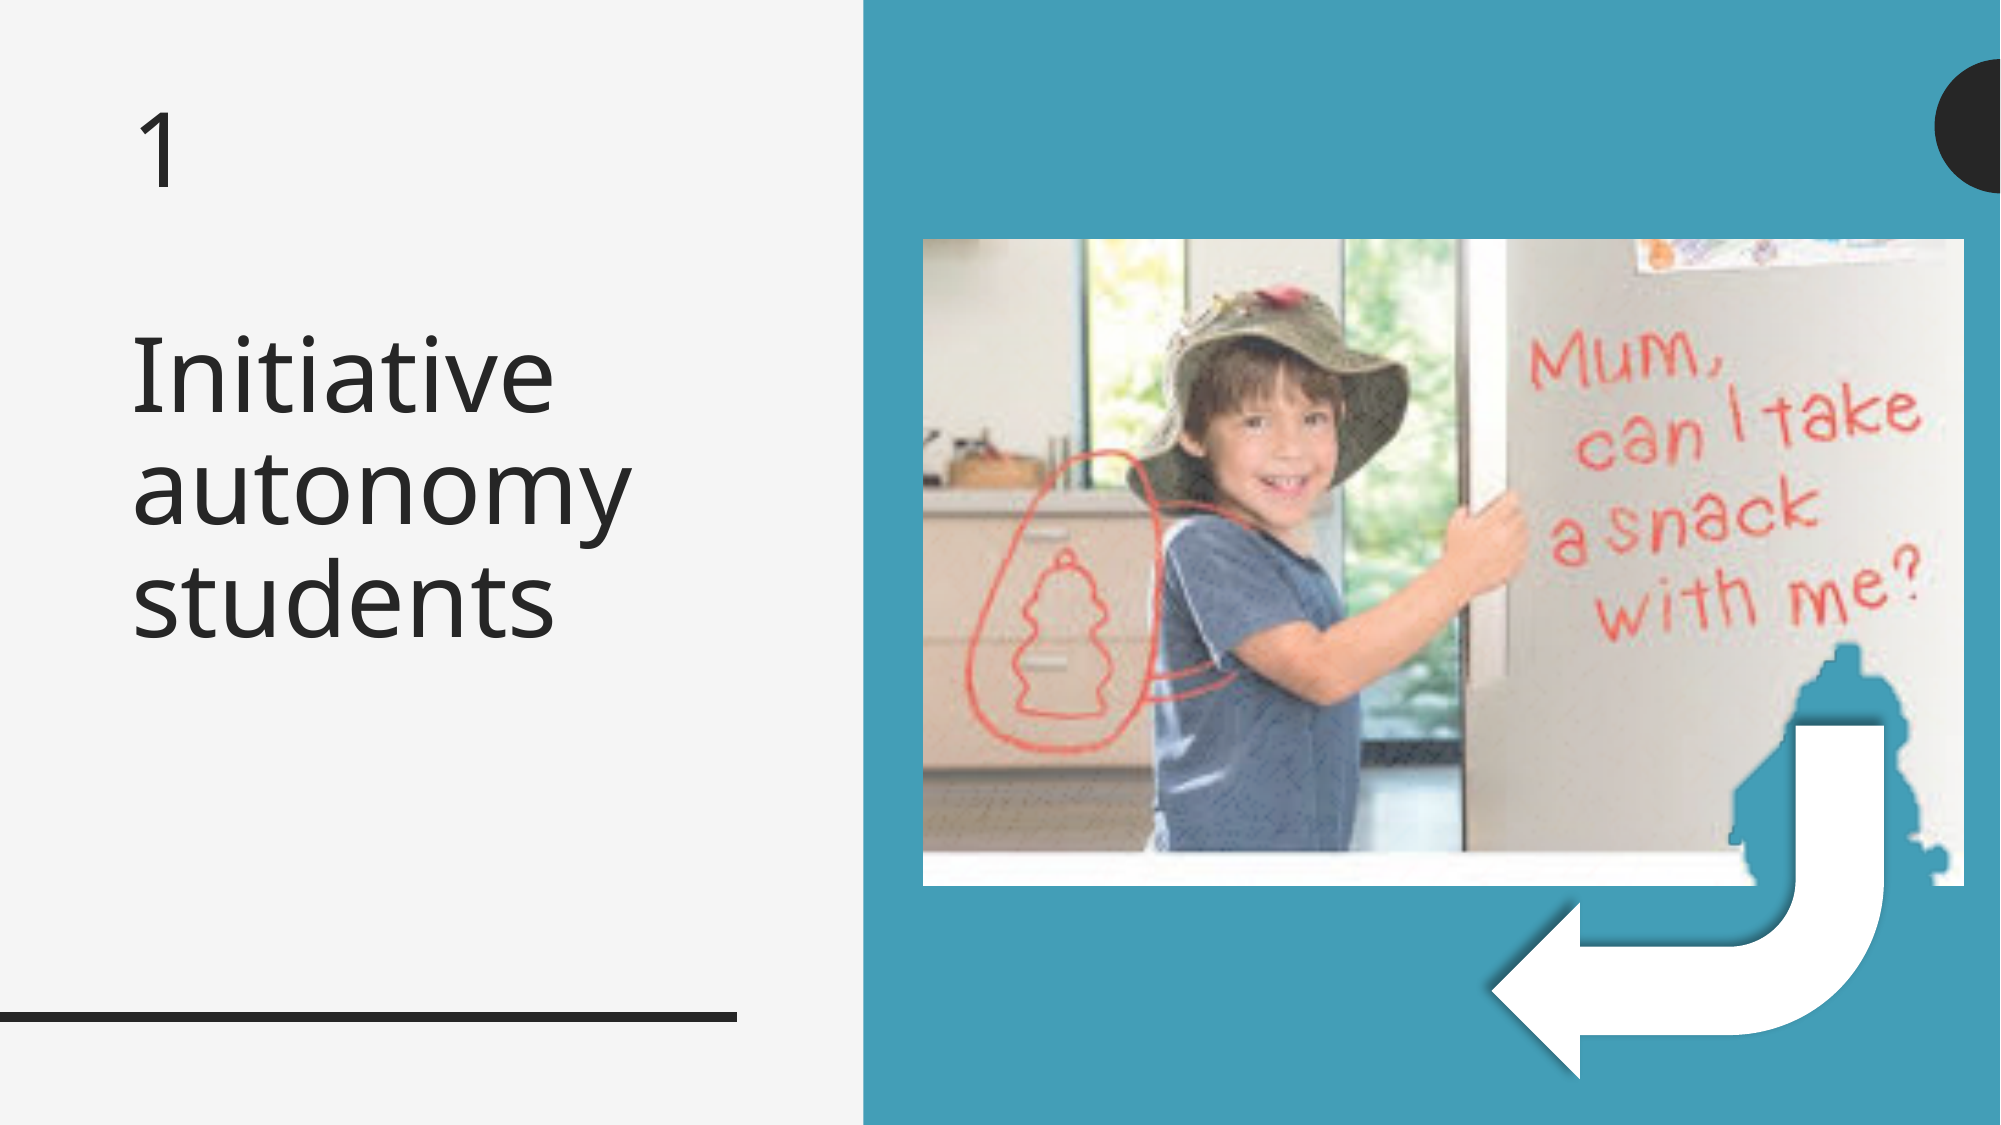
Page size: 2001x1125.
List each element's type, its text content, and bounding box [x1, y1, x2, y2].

text_box [1490, 886, 1885, 1081]
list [922, 238, 1965, 886]
title 1 Initiative autonomy students [116, 90, 745, 903]
